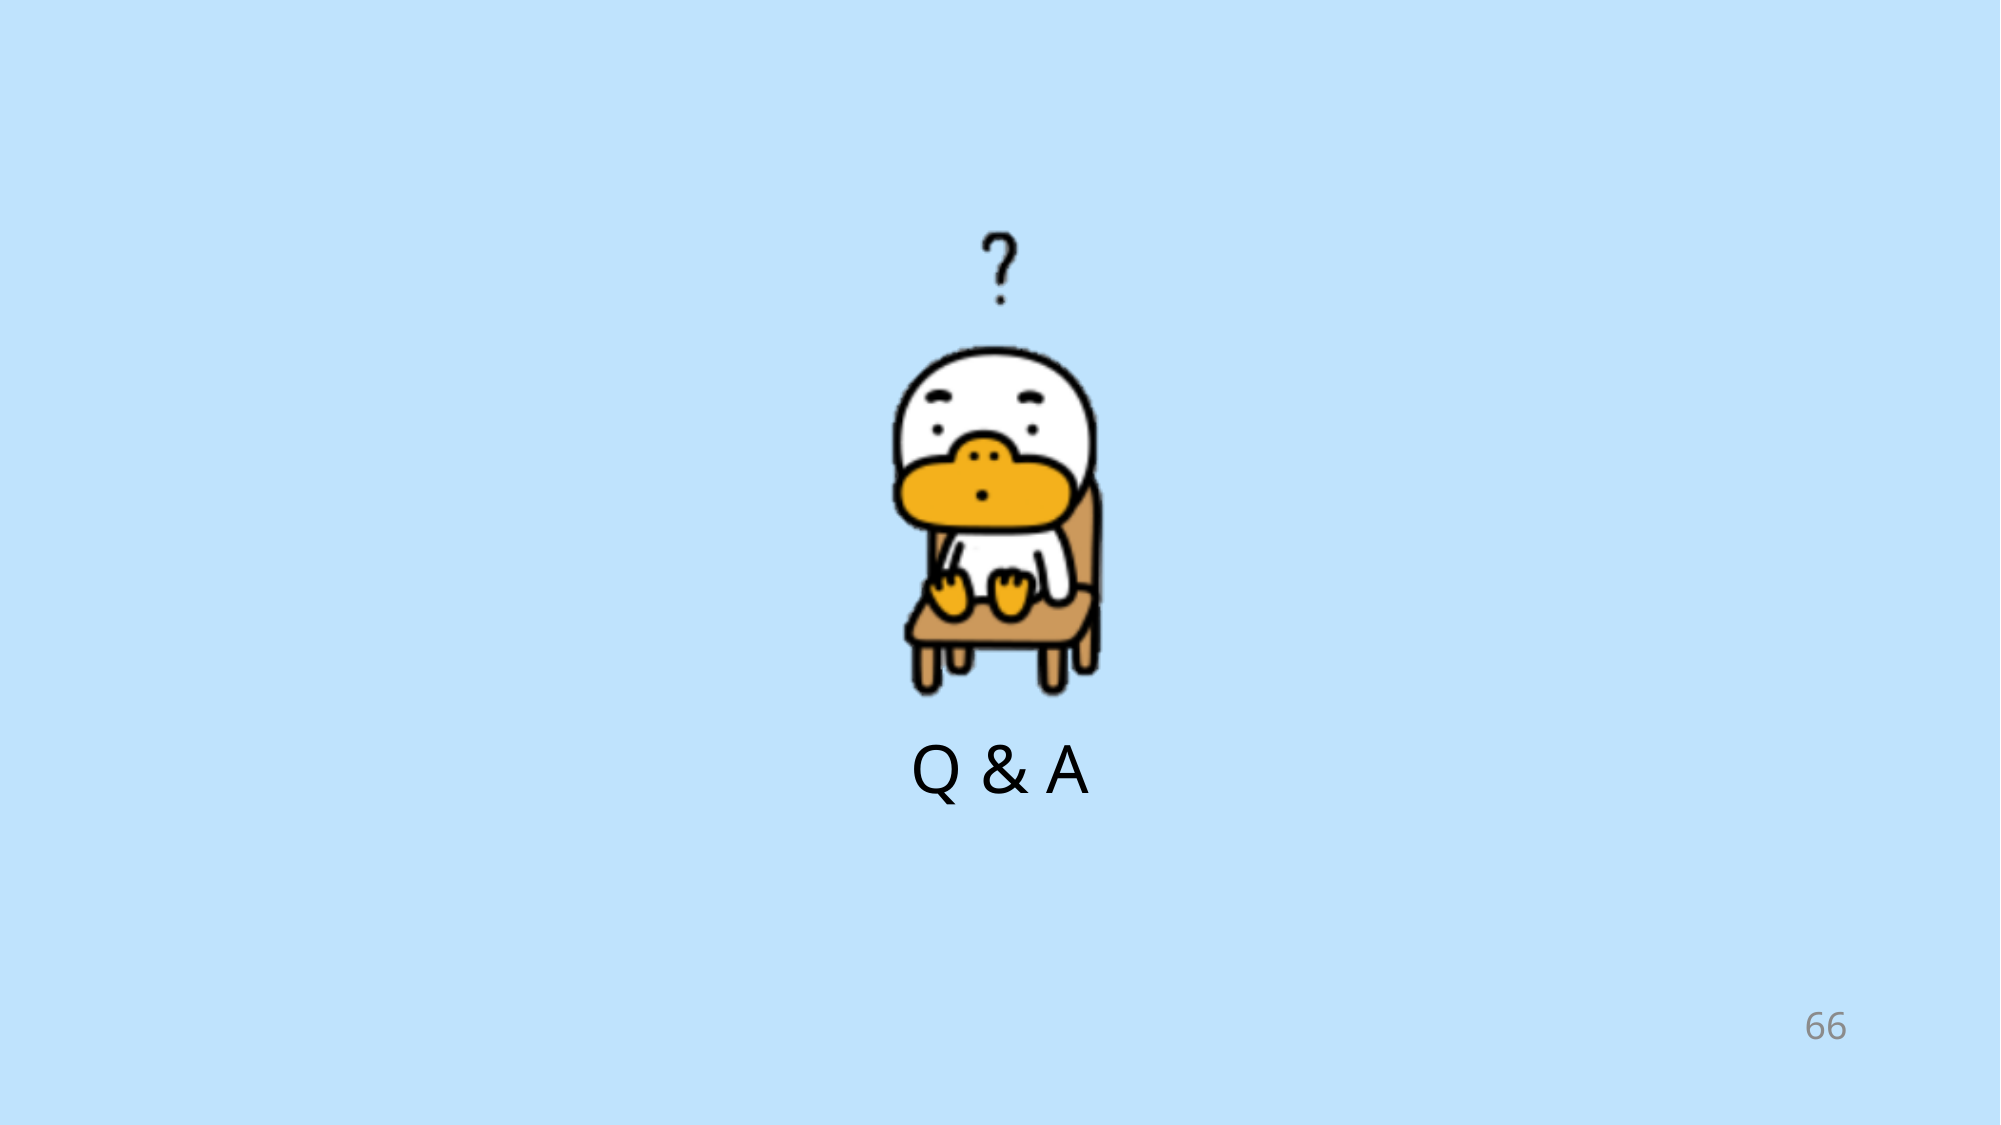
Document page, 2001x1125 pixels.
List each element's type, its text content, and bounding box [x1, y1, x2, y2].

slide_number 66 [1412, 997, 1863, 1057]
picture [842, 195, 1158, 742]
text_box Q & A [745, 719, 1255, 814]
